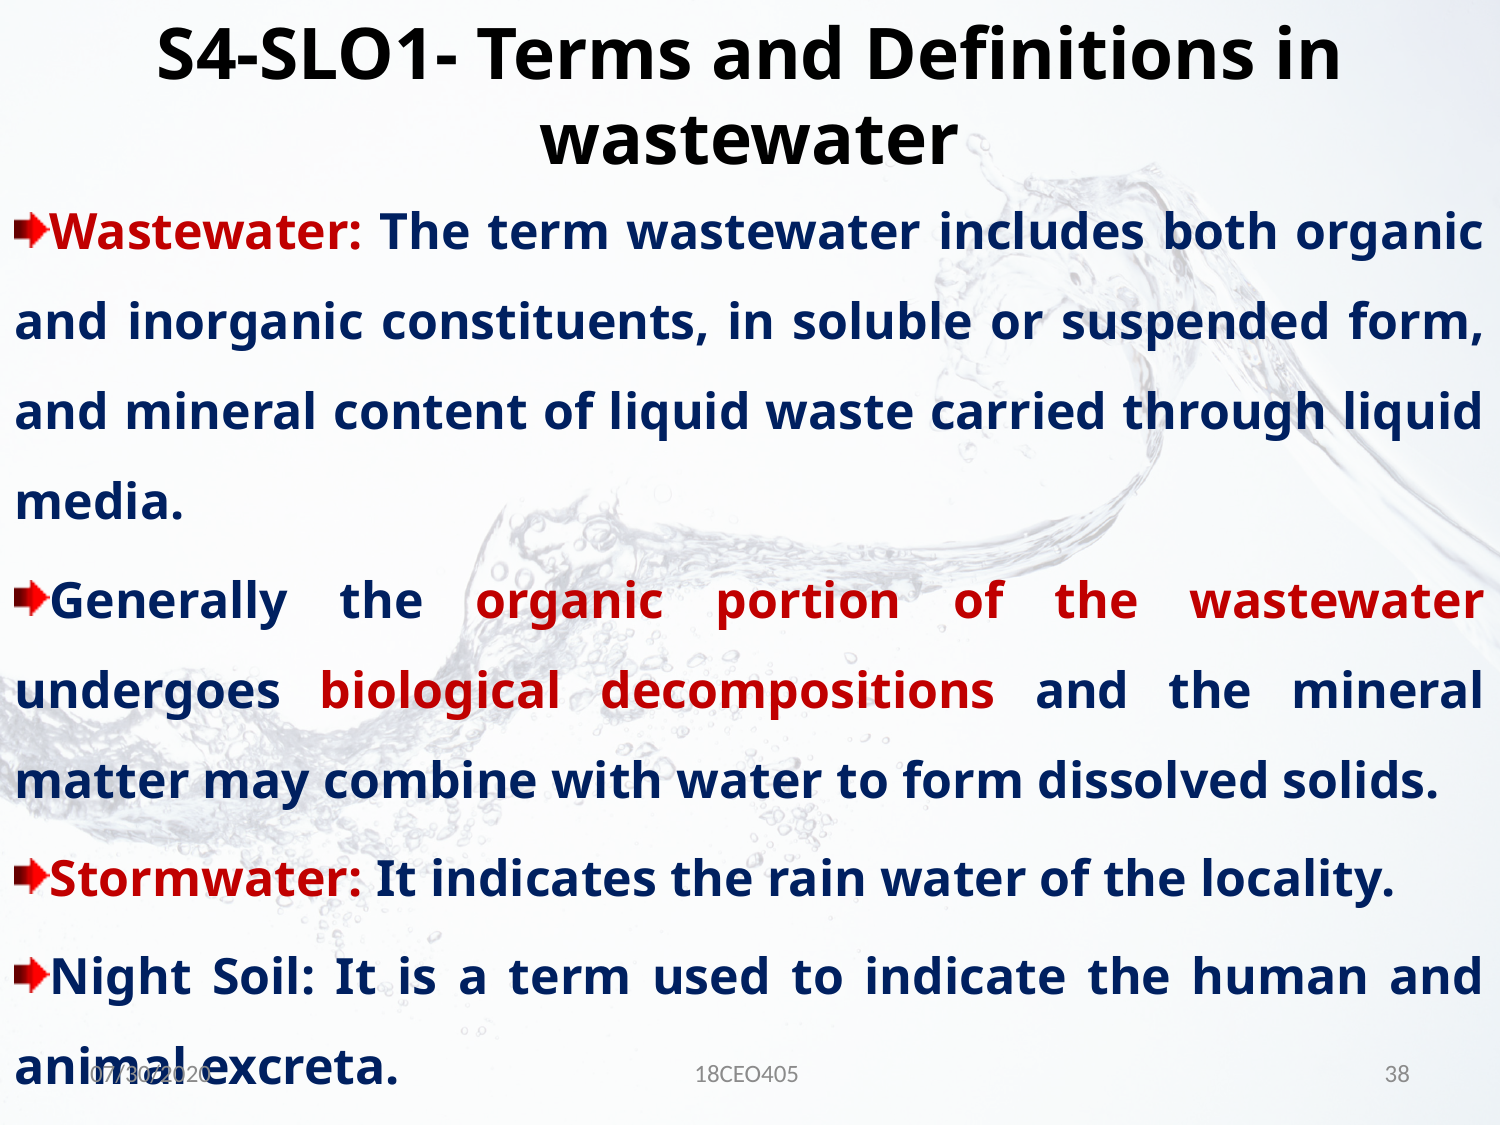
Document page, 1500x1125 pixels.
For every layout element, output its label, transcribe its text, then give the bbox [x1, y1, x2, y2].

text_box S4-SLO1- Terms and Definitions in wastewater [0, 0, 1500, 162]
picture [14, 212, 50, 248]
slide_number 38 [1074, 1042, 1425, 1103]
text_box Wastewater: The term wastewater includes both organic and inorganic constituents, in soluble or suspended form, and mineral content of liquid waste carried through liquid media. Generally the organic portion of the wastewater undergoes biological decompositions and the mineral matter may combine with water to form dissolved solids. Stormwater: It indicates the rain water of the locality. Night Soil: It is a term used to indicate the human and animal excreta. [0, 162, 1500, 1125]
footer 18CEO405 [512, 1042, 988, 1103]
picture [14, 957, 50, 993]
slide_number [75, 1042, 425, 1103]
picture [14, 858, 50, 894]
picture [14, 580, 50, 616]
